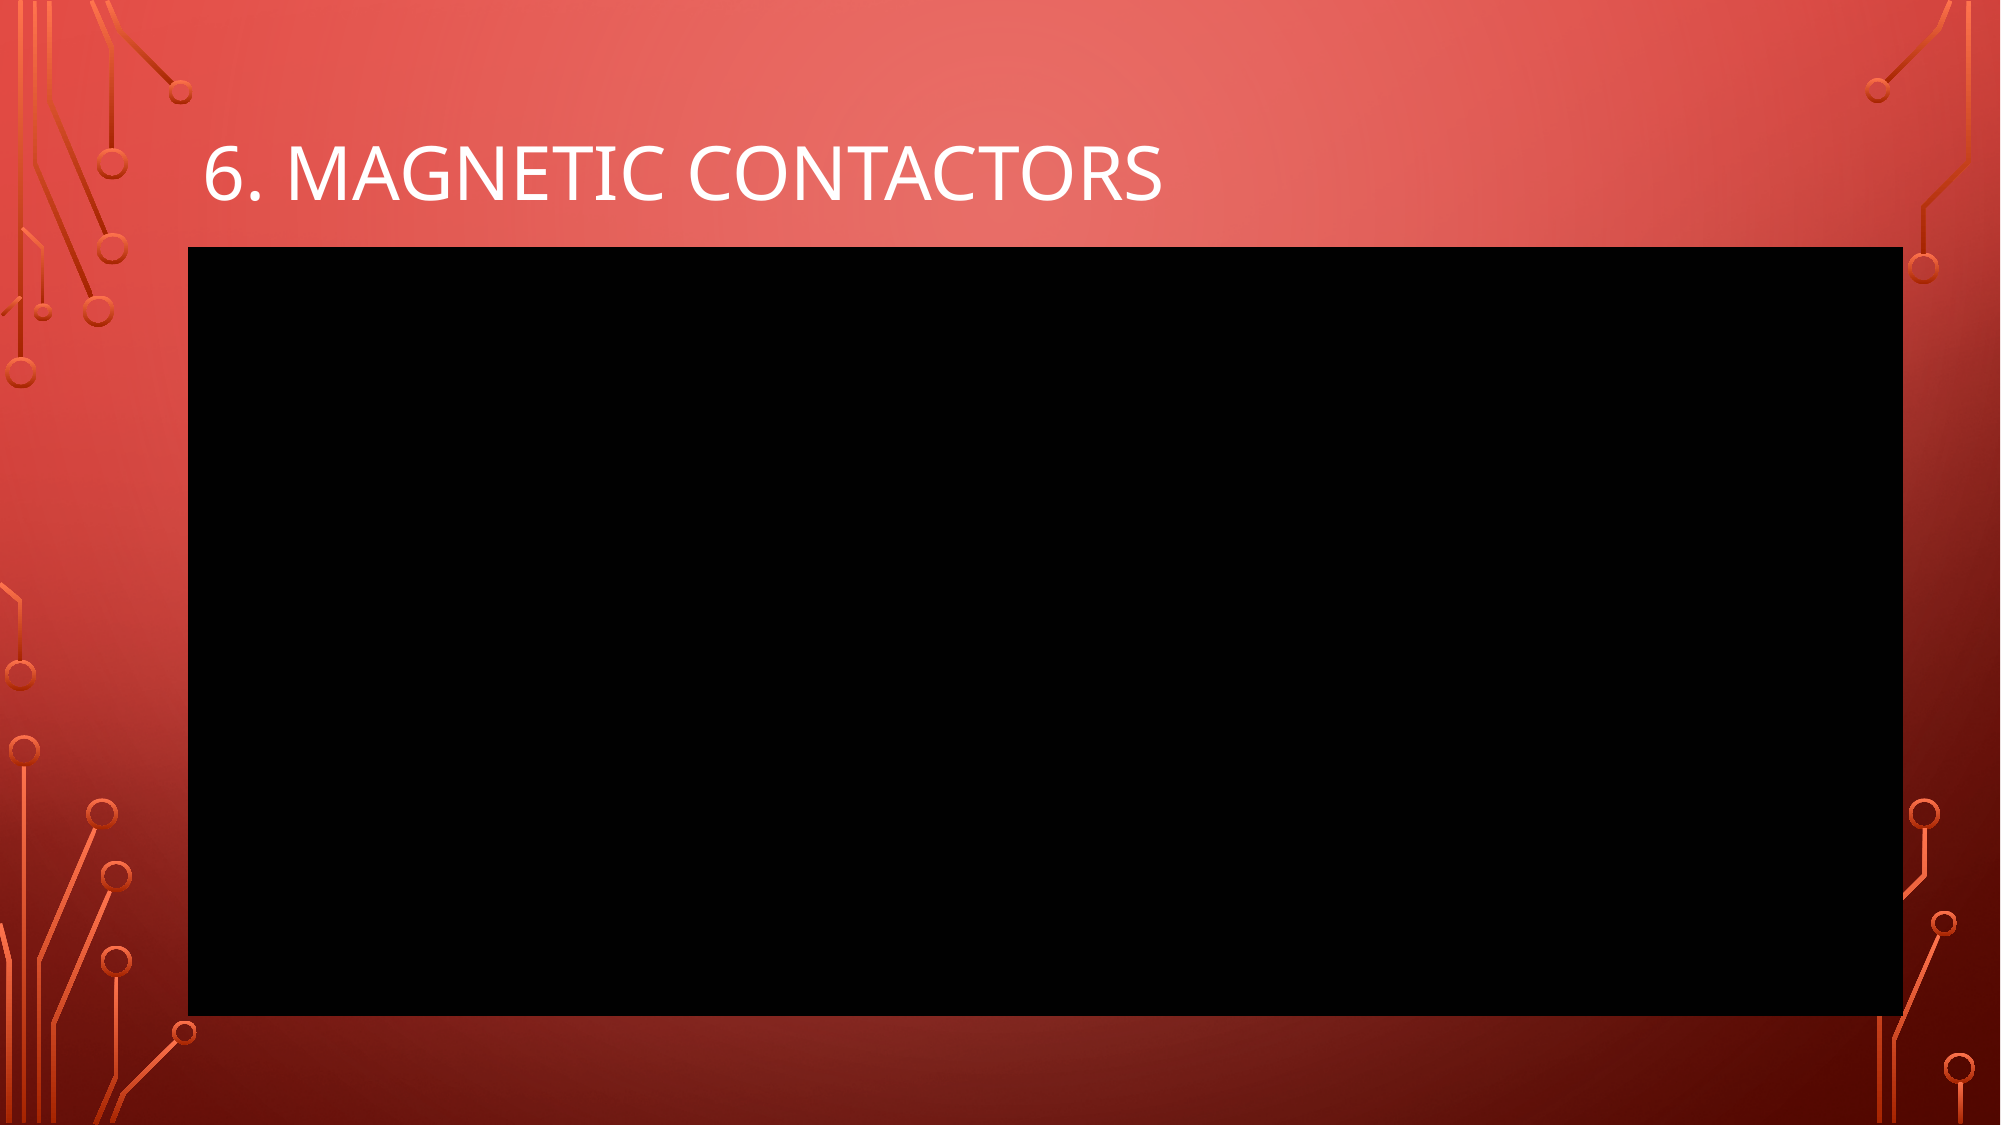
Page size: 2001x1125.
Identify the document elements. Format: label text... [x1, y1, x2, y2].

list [186, 246, 1904, 1018]
title 6. MAGNETIC CONTACTORS [187, 55, 1813, 246]
